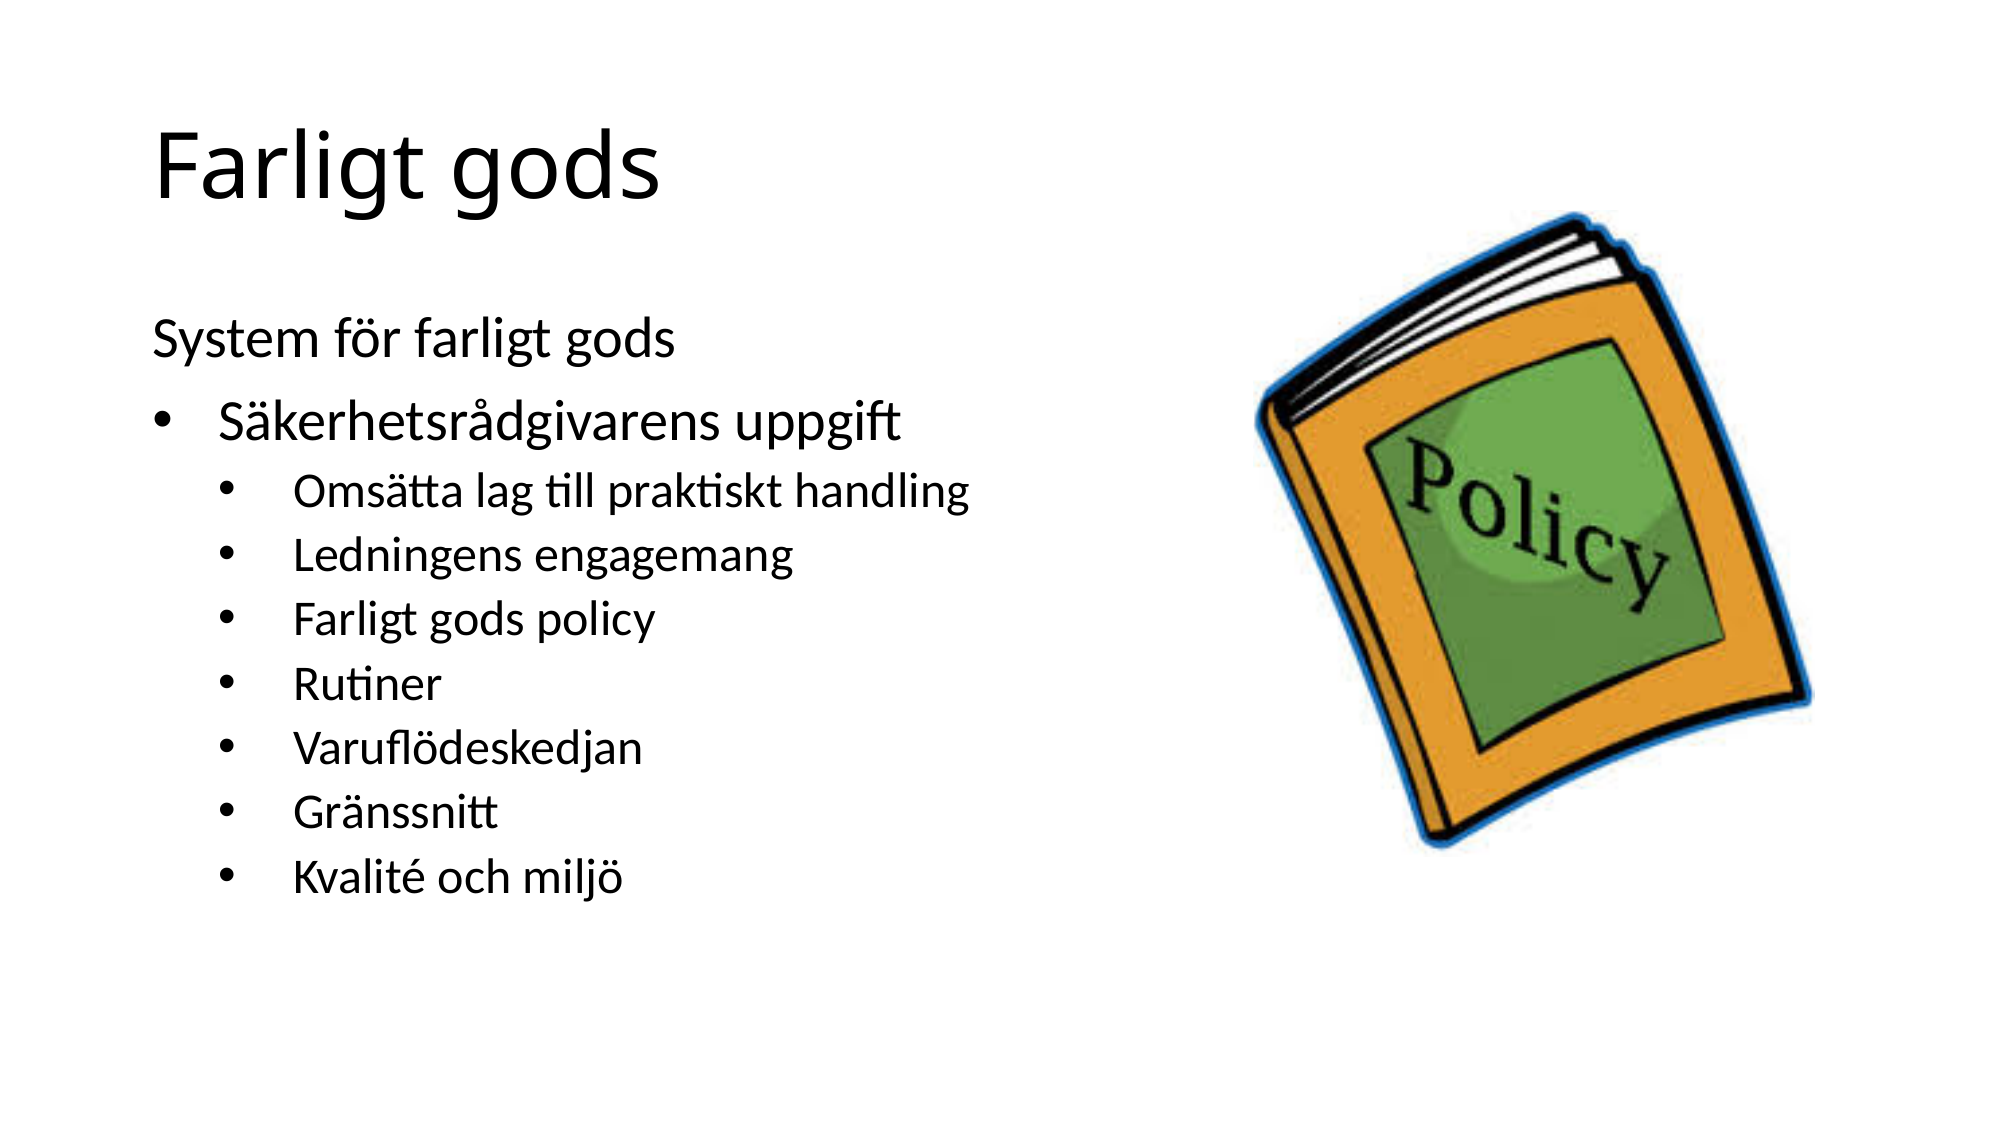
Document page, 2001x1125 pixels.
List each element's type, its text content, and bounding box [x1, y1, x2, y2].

picture [1253, 210, 1815, 857]
title Farligt gods [137, 59, 1863, 278]
list System för farligt gods Säkerhetsrådgivarens uppgift Omsätta lag till praktiskt handling Ledningens engagemang Farligt gods policy Rutiner Varuflödeskedjan Gränssnitt Kvalité och miljö [137, 299, 1863, 1014]
